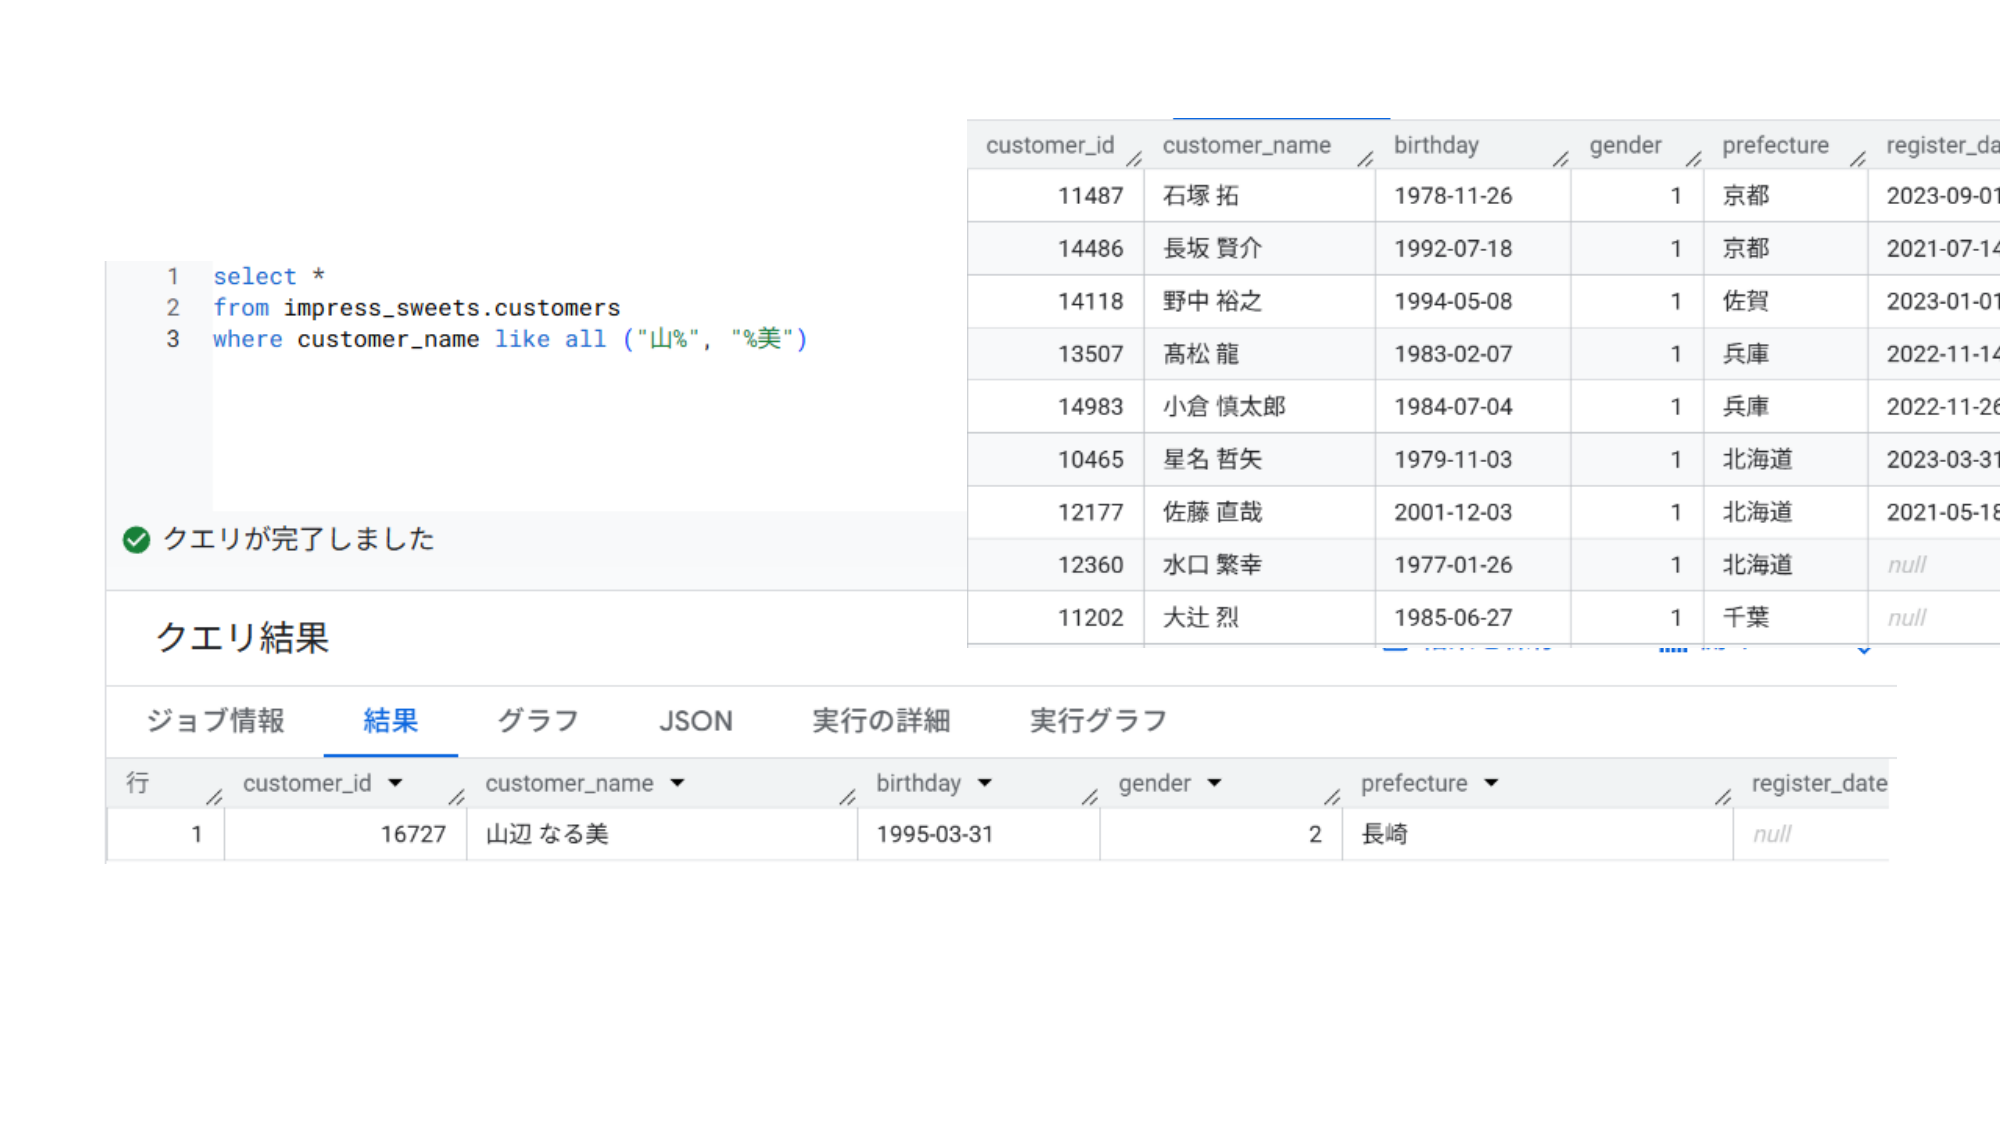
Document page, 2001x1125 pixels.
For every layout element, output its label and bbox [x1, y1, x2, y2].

picture [102, 117, 2000, 864]
